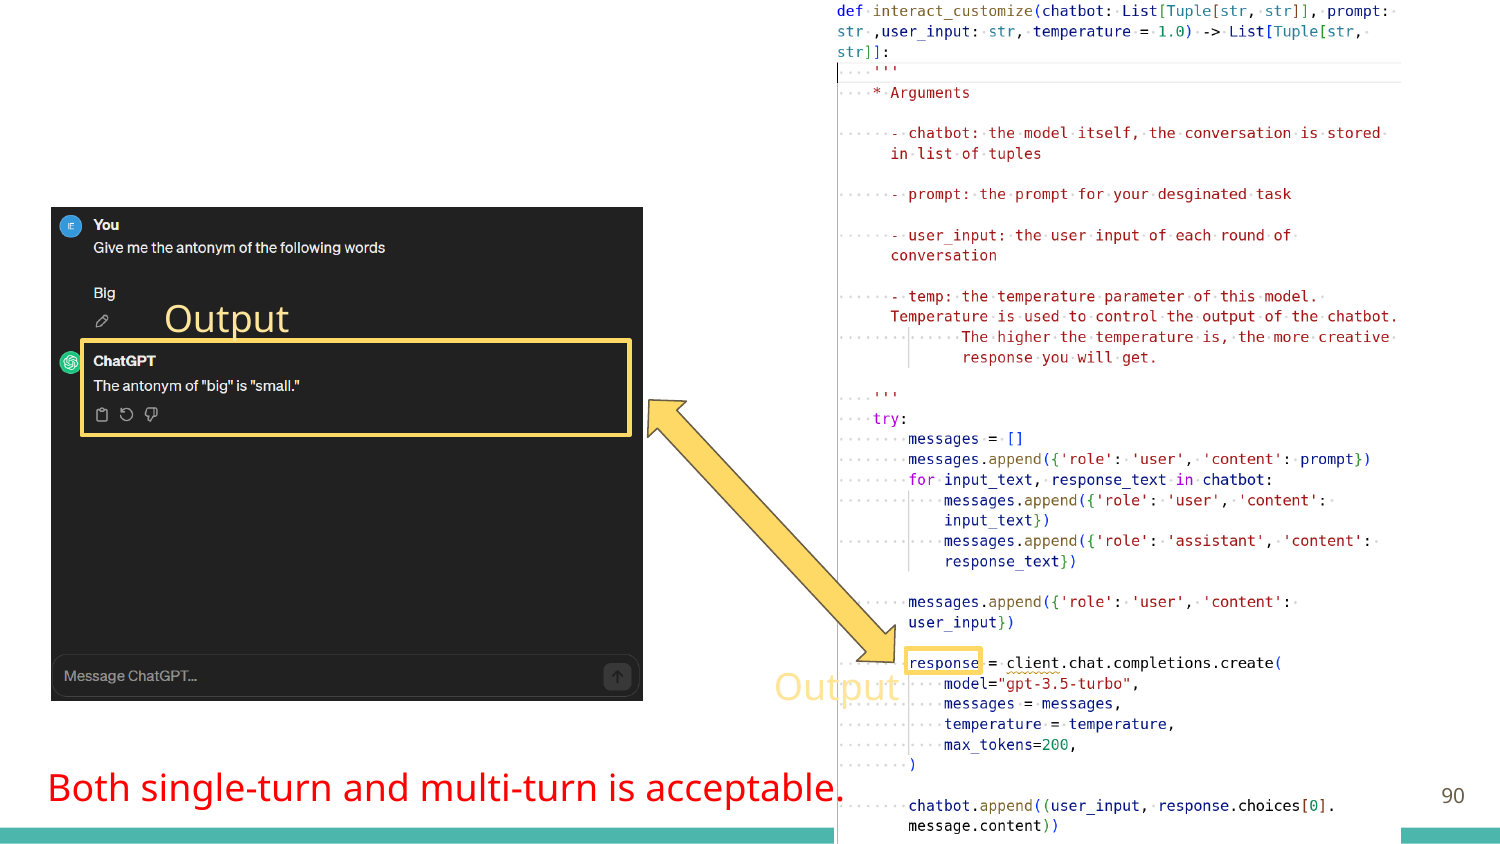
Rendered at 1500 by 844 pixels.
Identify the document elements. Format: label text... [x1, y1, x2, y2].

picture [50, 207, 644, 701]
slide_number ‹#› [1406, 764, 1480, 830]
text_box [648, 399, 829, 613]
text_box Both single-turn and multi-turn is acceptable. [32, 749, 829, 806]
text_box Output [759, 648, 829, 733]
picture [834, 0, 1401, 844]
